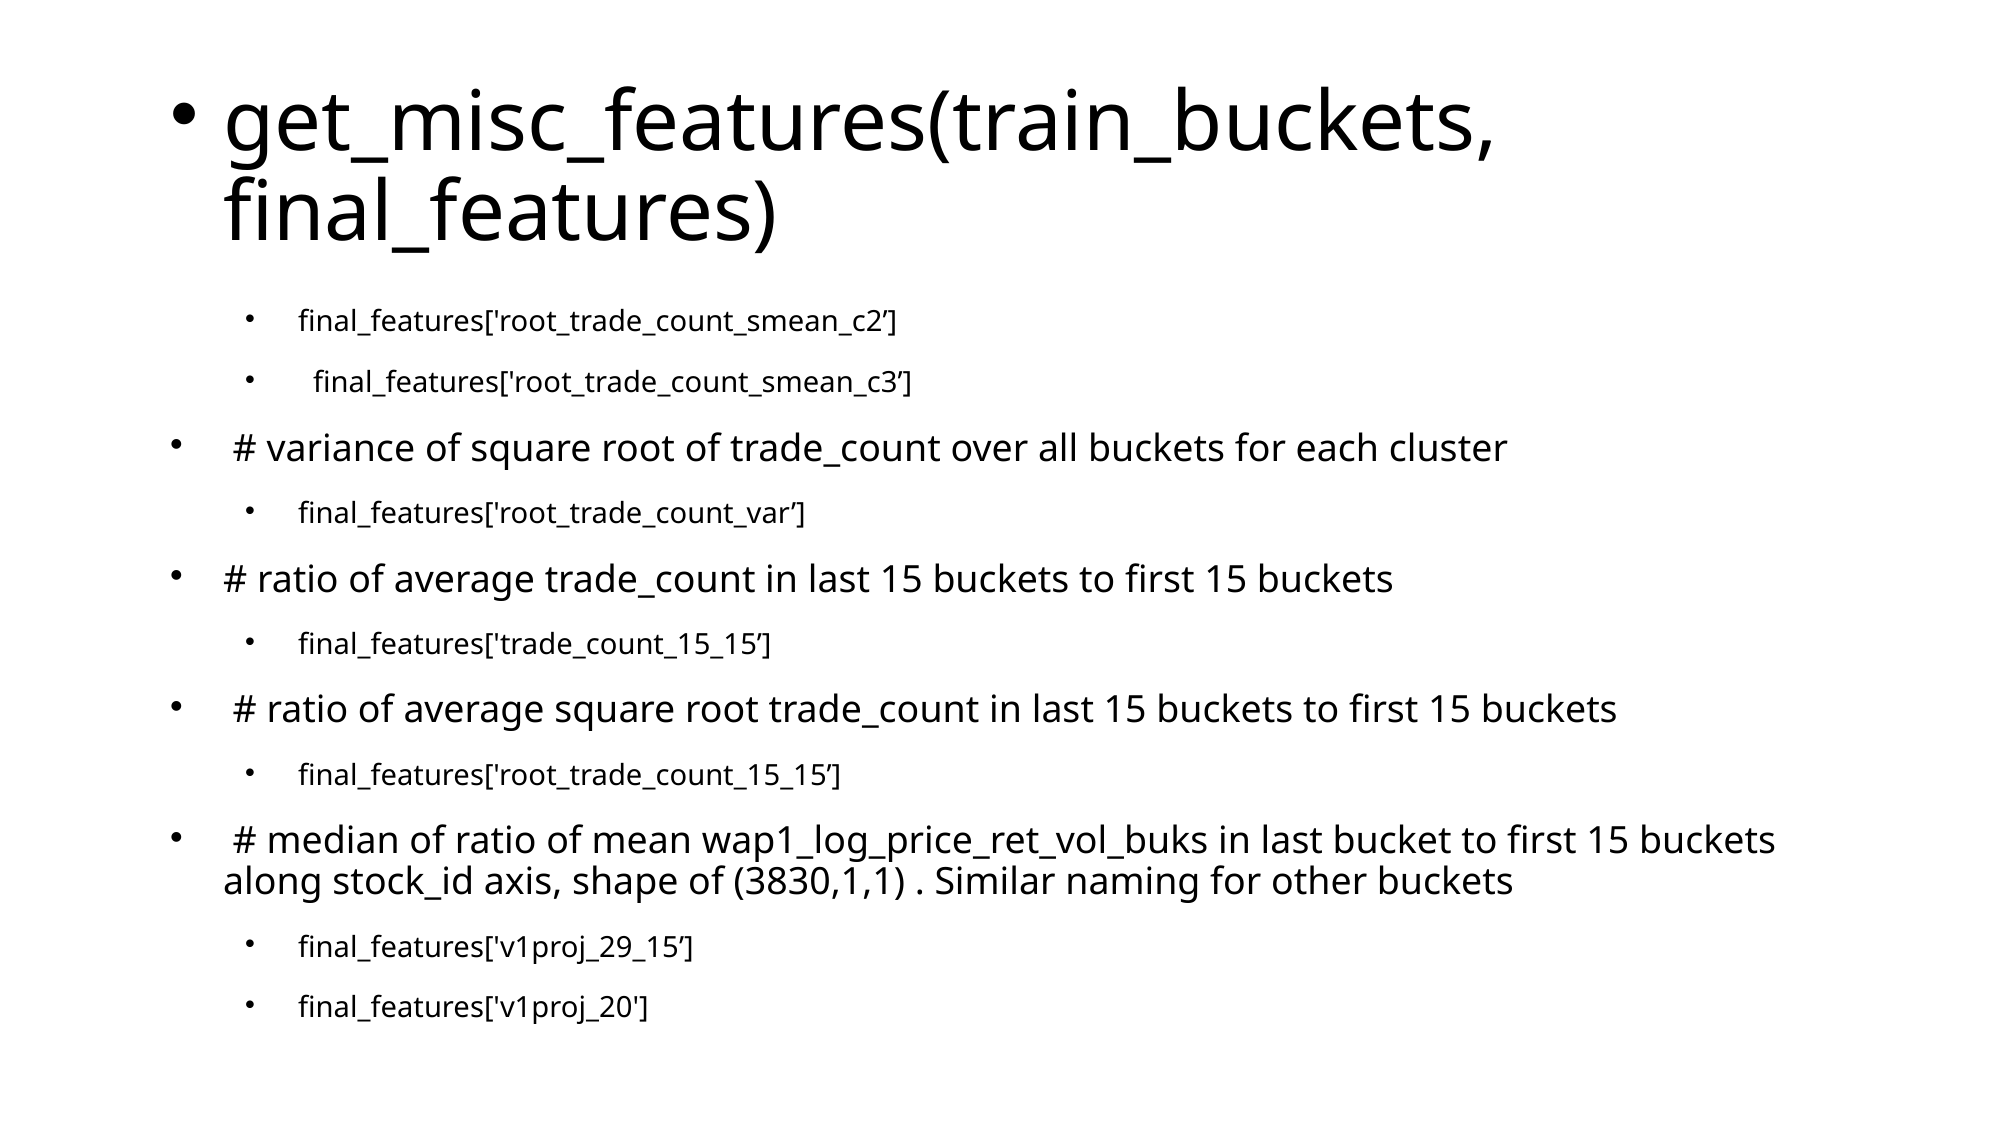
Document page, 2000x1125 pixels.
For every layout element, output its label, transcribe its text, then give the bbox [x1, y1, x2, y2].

list final_features['root_trade_count_smean_c2’] final_features['root_trade_count_smean_c3’] # variance of square root of trade_count over all buckets for each cluster final_features['root_trade_count_var’] # ratio of average trade_count in last 15 buckets to first 15 buckets final_features['trade_count_15_15’] # ratio of average square root trade_count in last 15 buckets to first 15 buckets final_features['root_trade_count_15_15’] # median of ratio of mean wap1_log_price_ret_vol_buks in last bucket to first 15 buckets along stock_id axis, shape of (3830,1,1) . Similar naming for other buckets final_features['v1proj_29_15’] final_features['v1proj_20'] [137, 299, 1862, 1013]
title get_misc_features(train_buckets, final_features) [137, 59, 1862, 277]
